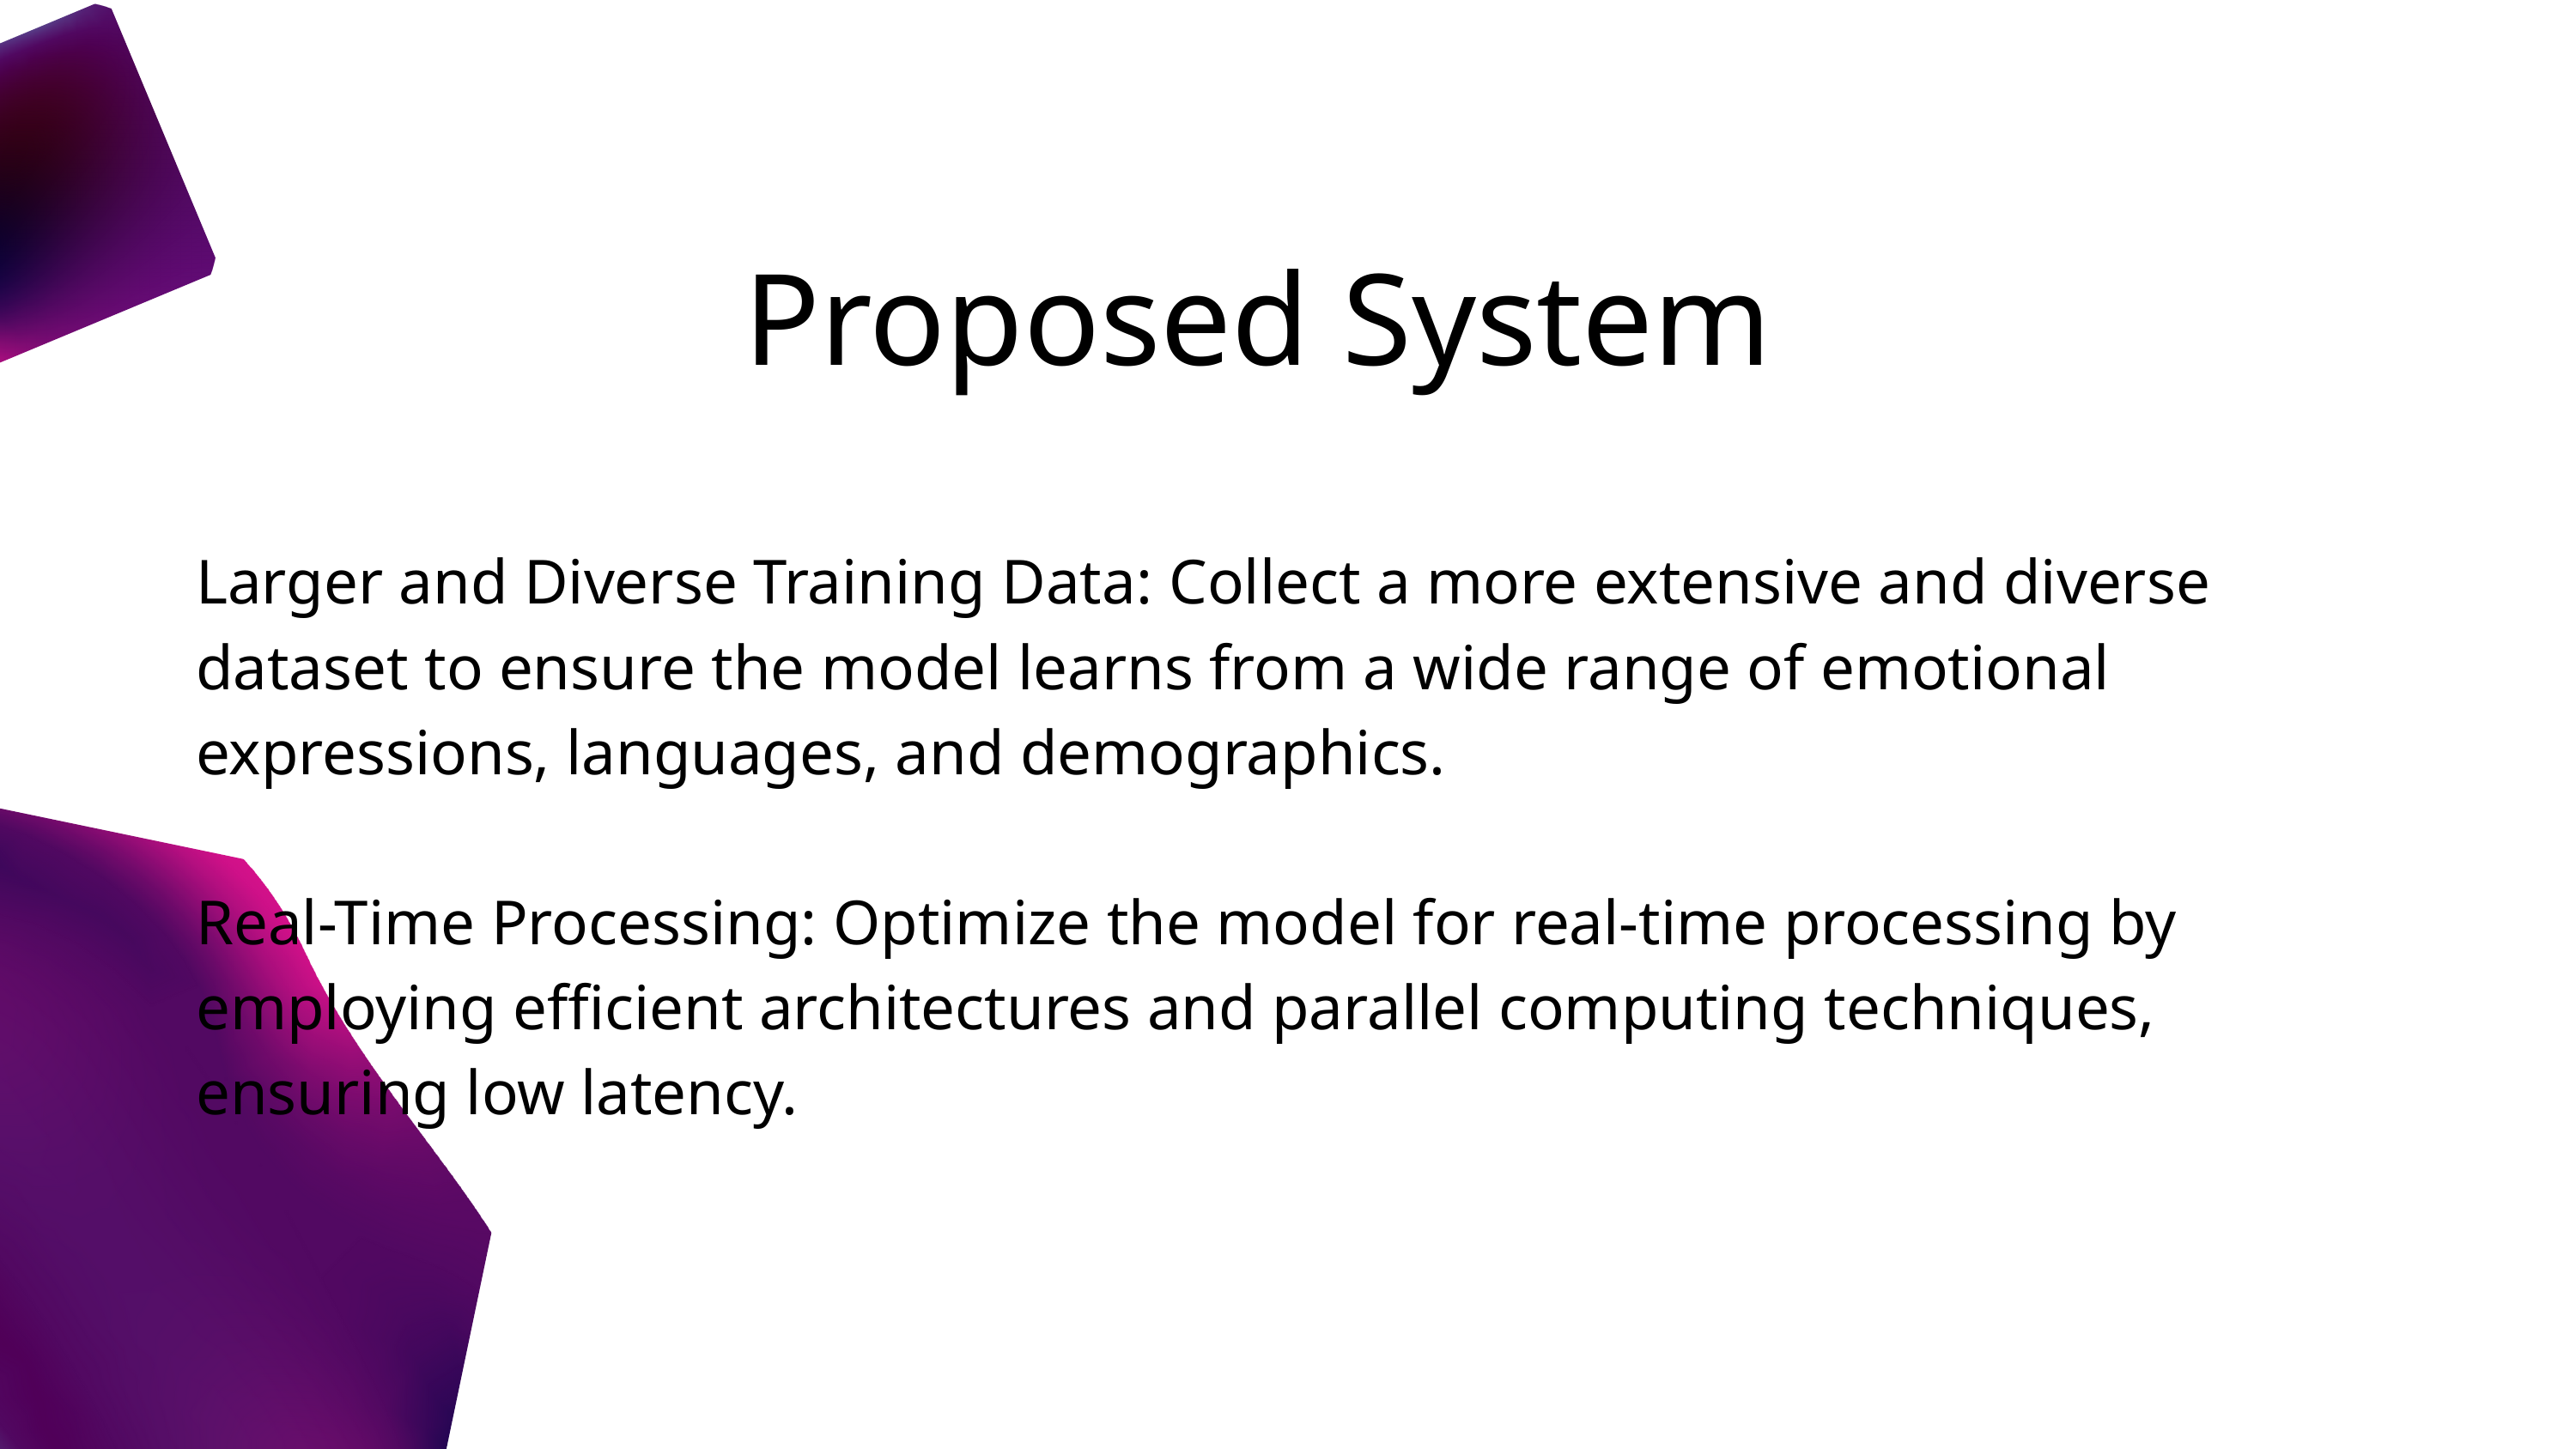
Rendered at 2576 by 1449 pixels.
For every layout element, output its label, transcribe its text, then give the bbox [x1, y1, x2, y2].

text_box Larger and Diverse Training Data: Collect a more extensive and diverse dataset to ensure the model learns from a wide range of emotional expressions, languages, and demographics. Real-Time Processing: Optimize the model for real-time processing by employing efficient architectures and parallel computing techniques, ensuring low latency. [196, 530, 2380, 1213]
text_box Proposed System [744, 241, 1832, 391]
text_box [0, 808, 496, 1449]
text_box [0, 0, 222, 363]
